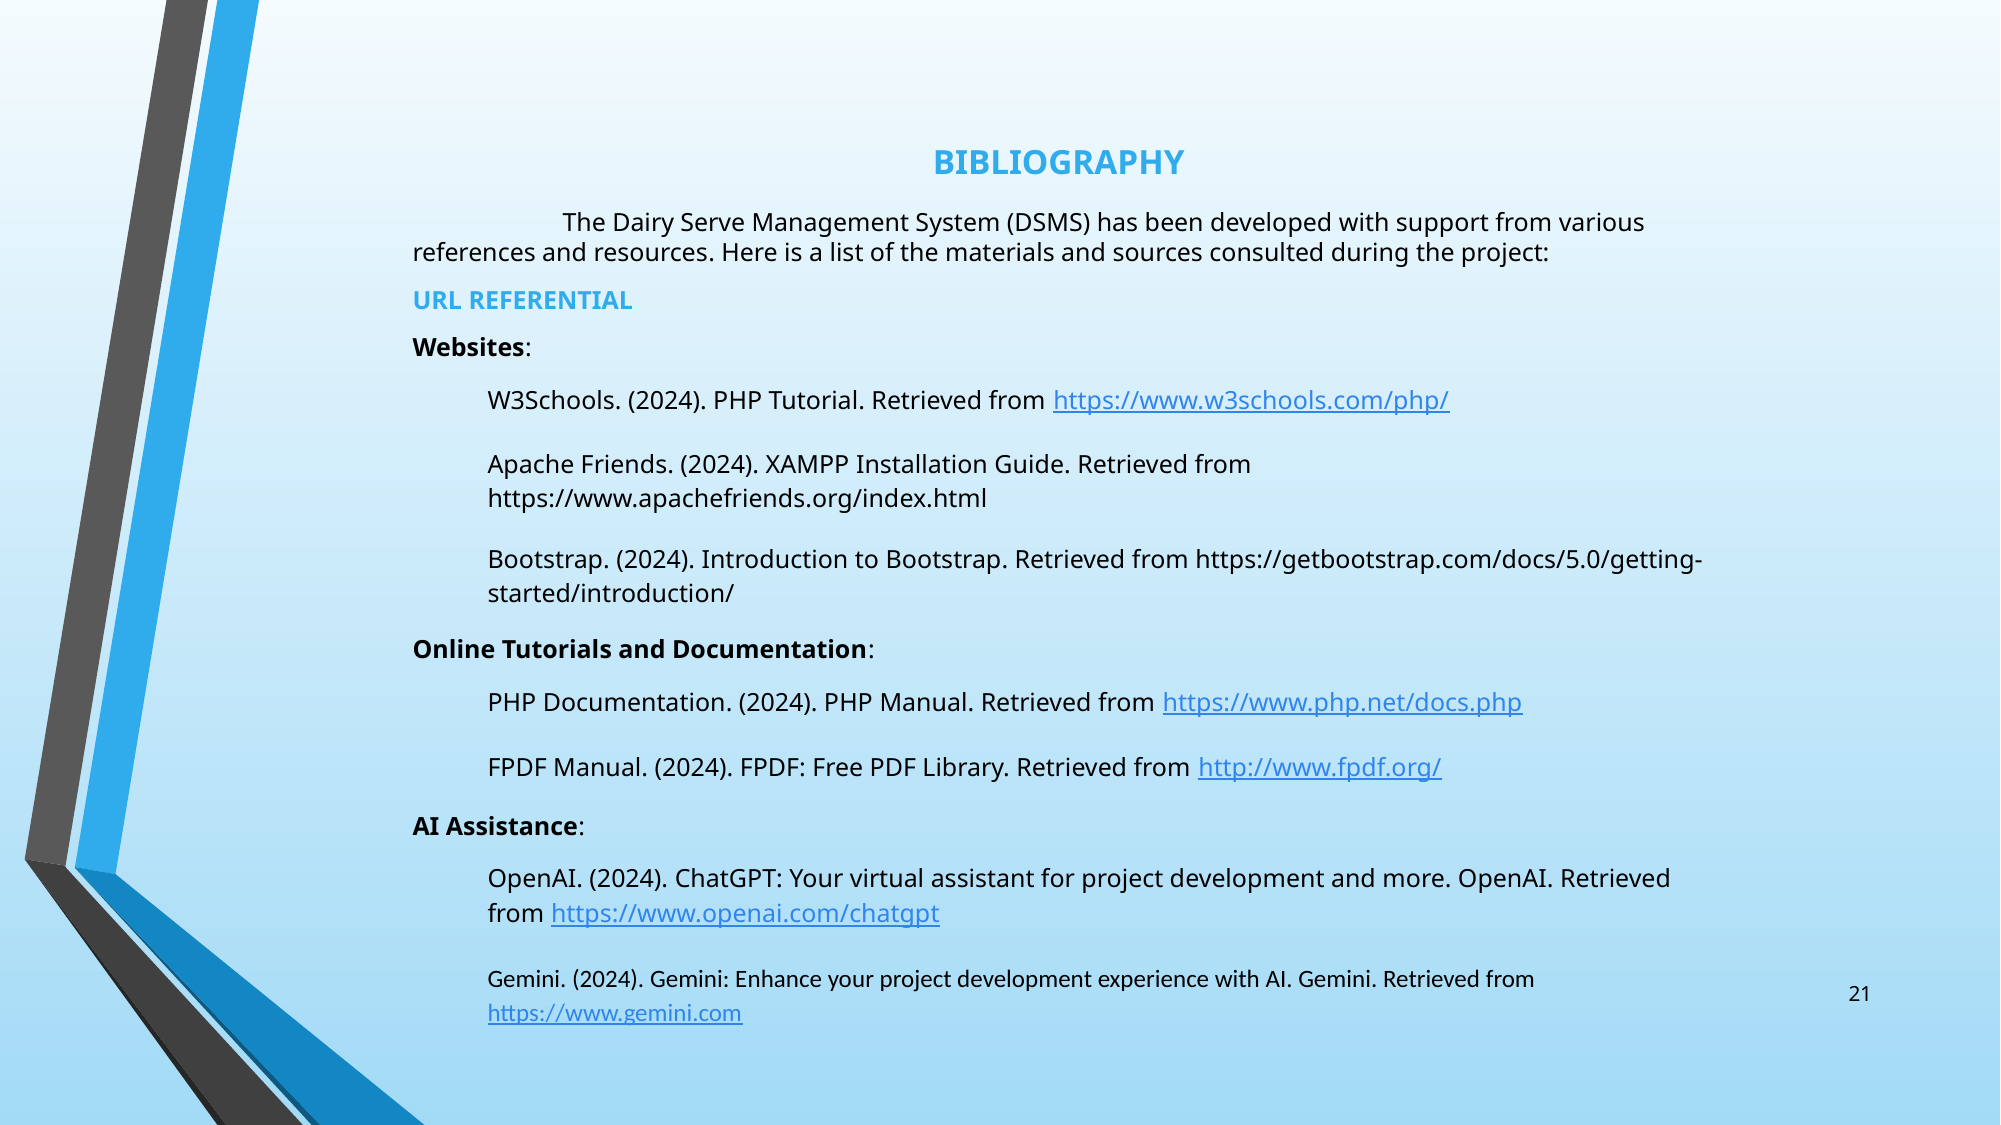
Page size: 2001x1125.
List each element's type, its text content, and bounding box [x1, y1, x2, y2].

list BIBLIOGRAPHY The Dairy Serve Management System (DSMS) has been developed with support from various references and resources. Here is a list of the materials and sources consulted during the project: URL REFERENTIAL Websites: W3Schools. (2024). PHP Tutorial. Retrieved from https://www.w3schools.com/php/ Apache Friends. (2024). XAMPP Installation Guide. Retrieved from https://www.apachefriends.org/index.html Bootstrap. (2024). Introduction to Bootstrap. Retrieved from https://getbootstrap.com/docs/5.0/getting-started/introduction/ Online Tutorials and Documentation: PHP Documentation. (2024). PHP Manual. Retrieved from https://www.php.net/docs.php FPDF Manual. (2024). FPDF: Free PDF Library. Retrieved from http://www.fpdf.org/ AI Assistance: OpenAI. (2024). ChatGPT: Your virtual assistant for project development and more. OpenAI. Retrieved from https://www.openai.com/chatgpt Gemini. (2024). Gemini: Enhance your project development experience with AI. Gemini. Retrieved from https://www.gemini.com [397, 113, 1721, 1059]
slide_number 21 [1796, 965, 1887, 1025]
